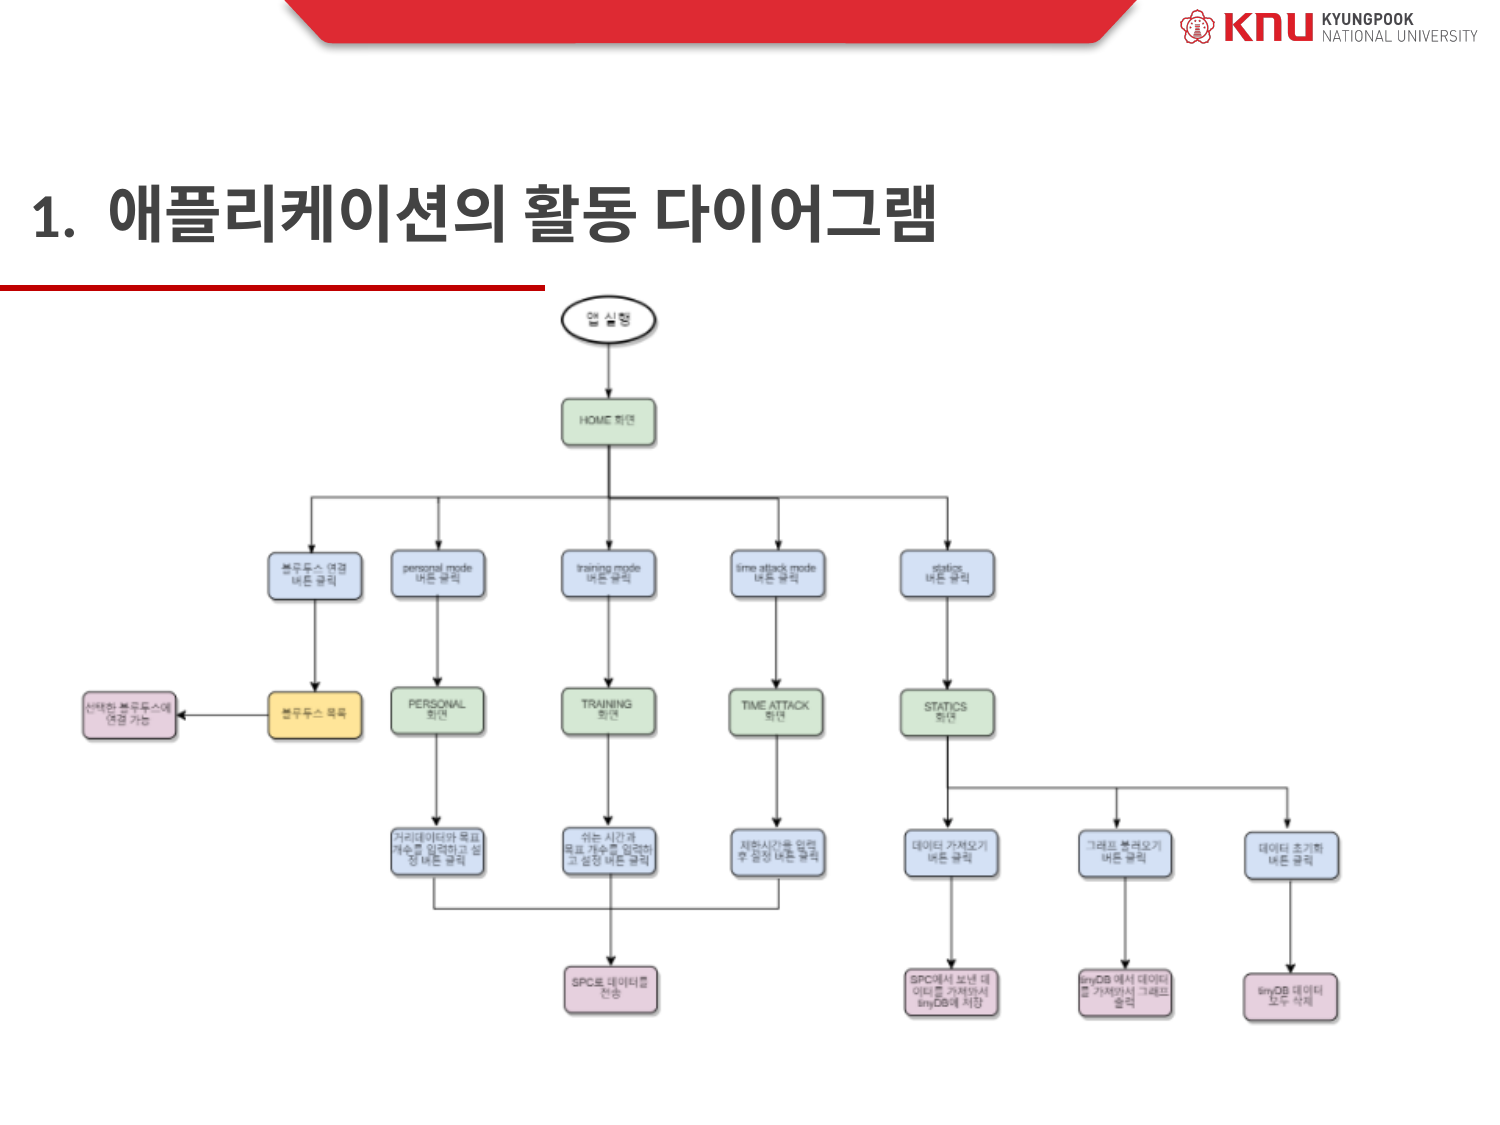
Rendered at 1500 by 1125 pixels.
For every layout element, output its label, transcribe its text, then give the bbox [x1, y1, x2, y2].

text_box [284, 0, 1137, 44]
text_box 1. 애플리케이션의 활동 다이어그램 [14, 160, 1075, 213]
picture [1180, 9, 1478, 44]
picture [14, 213, 1410, 1093]
